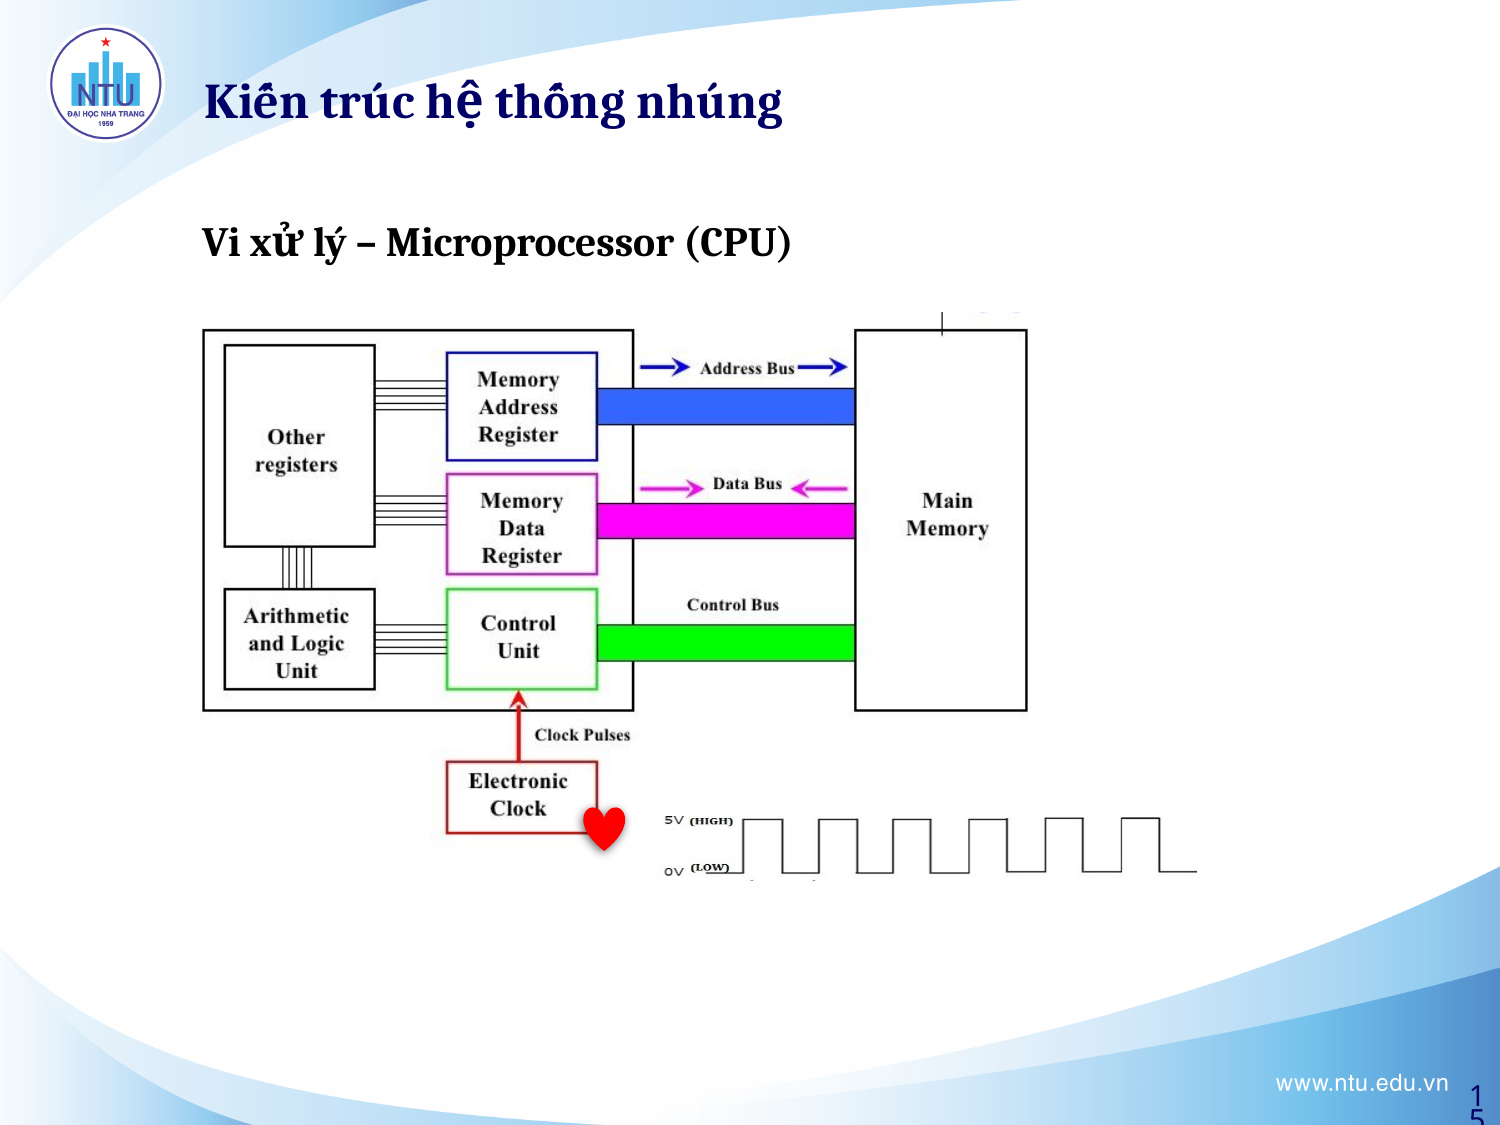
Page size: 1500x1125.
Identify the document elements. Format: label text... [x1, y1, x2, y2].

text_box Vi xử lý – Microprocessor (CPU) [199, 212, 1338, 265]
text_box [596, 844, 613, 851]
text_box Kiến trúc hệ thống nhúng [187, 61, 1250, 137]
text_box 15 [1462, 1082, 1492, 1117]
picture [0, 0, 1500, 1125]
